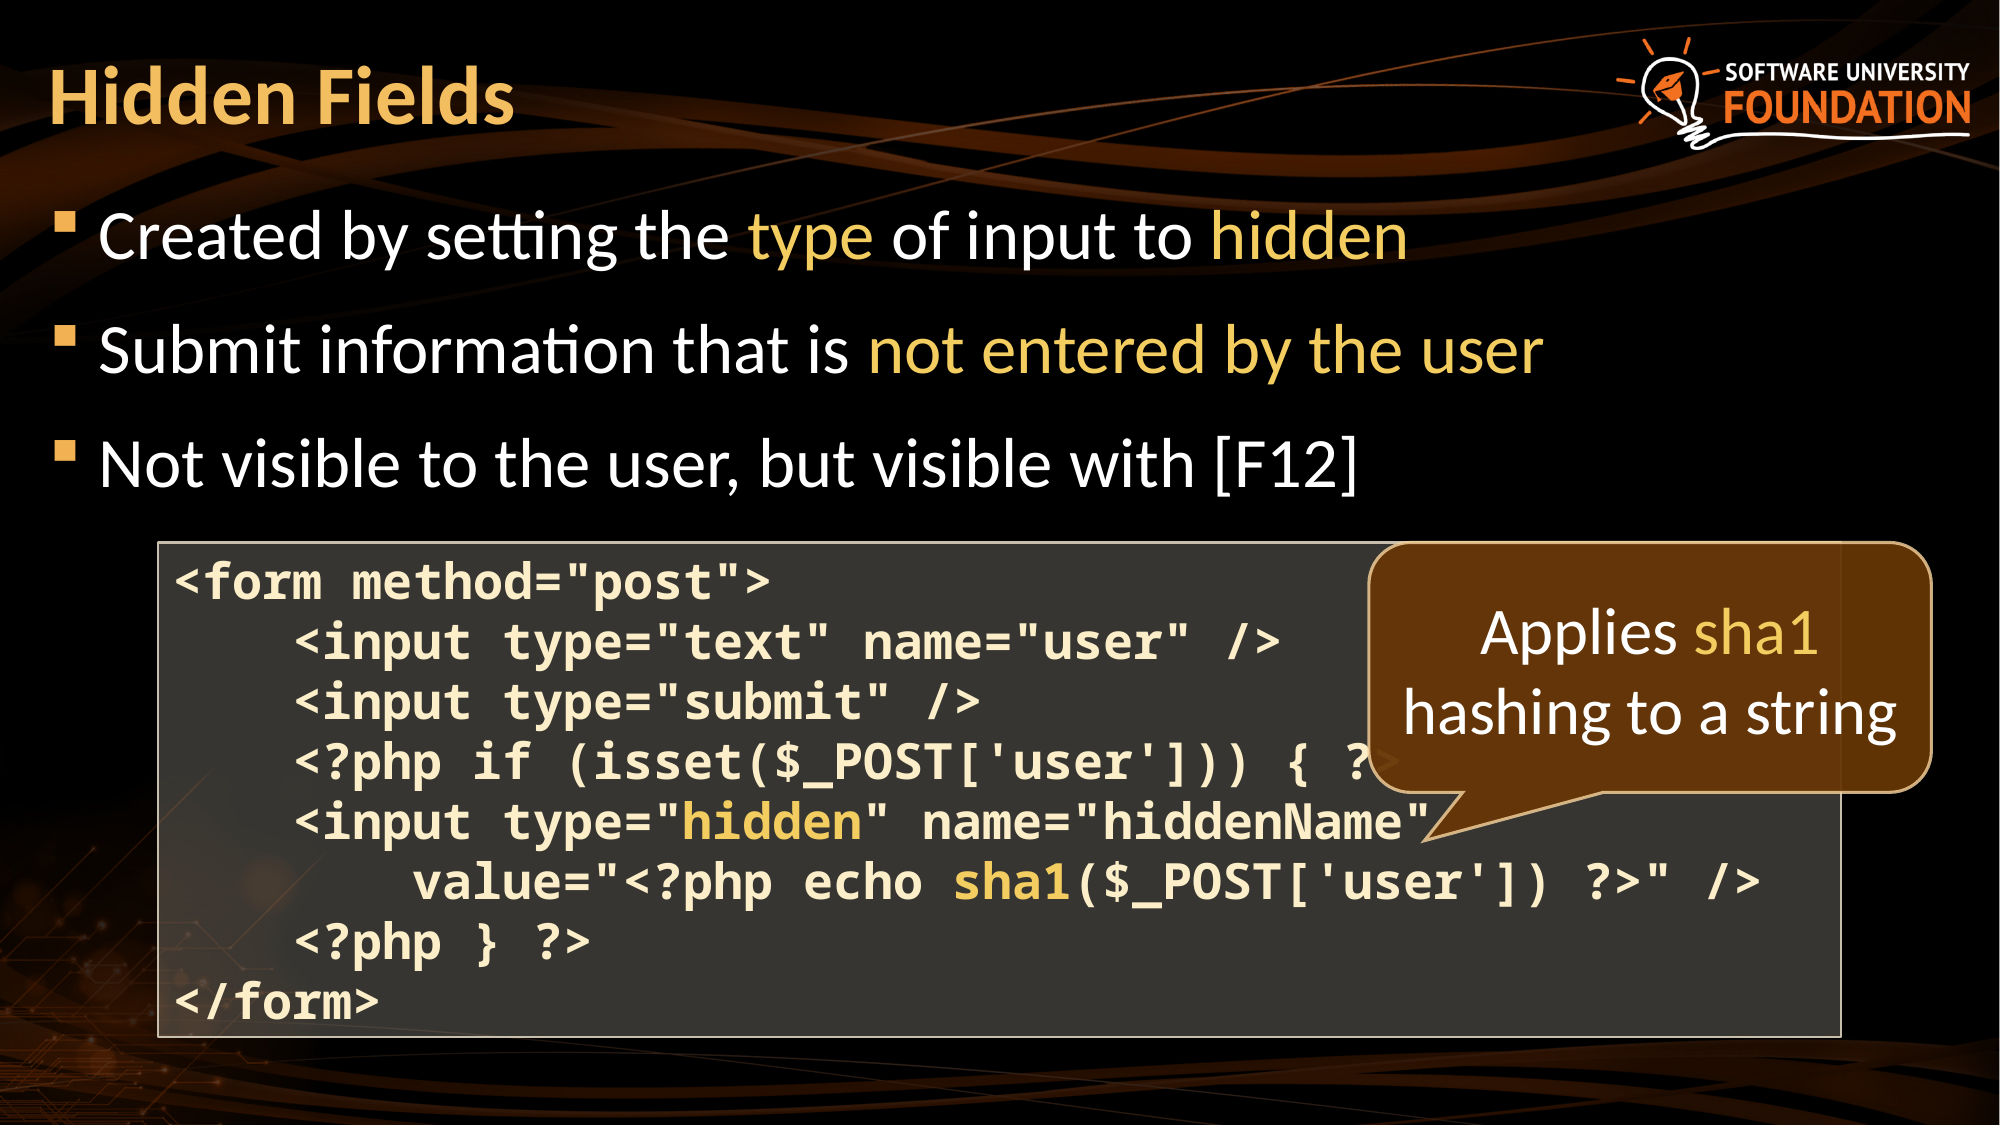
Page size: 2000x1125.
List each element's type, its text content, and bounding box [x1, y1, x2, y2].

title Hidden Fields [30, 6, 1602, 189]
picture [0, 0, 2000, 1125]
text_box <form method="post"> <input type="text" name="user" /> <input type="submit" /> <?php if (isset($_POST['user'])) { ?> <input type="hidden" name="hiddenName" value="<?php echo sha1($_POST['user']) ?>" /> <?php } ?> </form> [158, 542, 1842, 1038]
list Created by setting the type of input to hidden Submit information that is not entered by the user Not visible to the user, but visible with [F12] [31, 178, 1968, 1093]
text_box Applies sha1 hashing to a string [1367, 541, 1933, 843]
